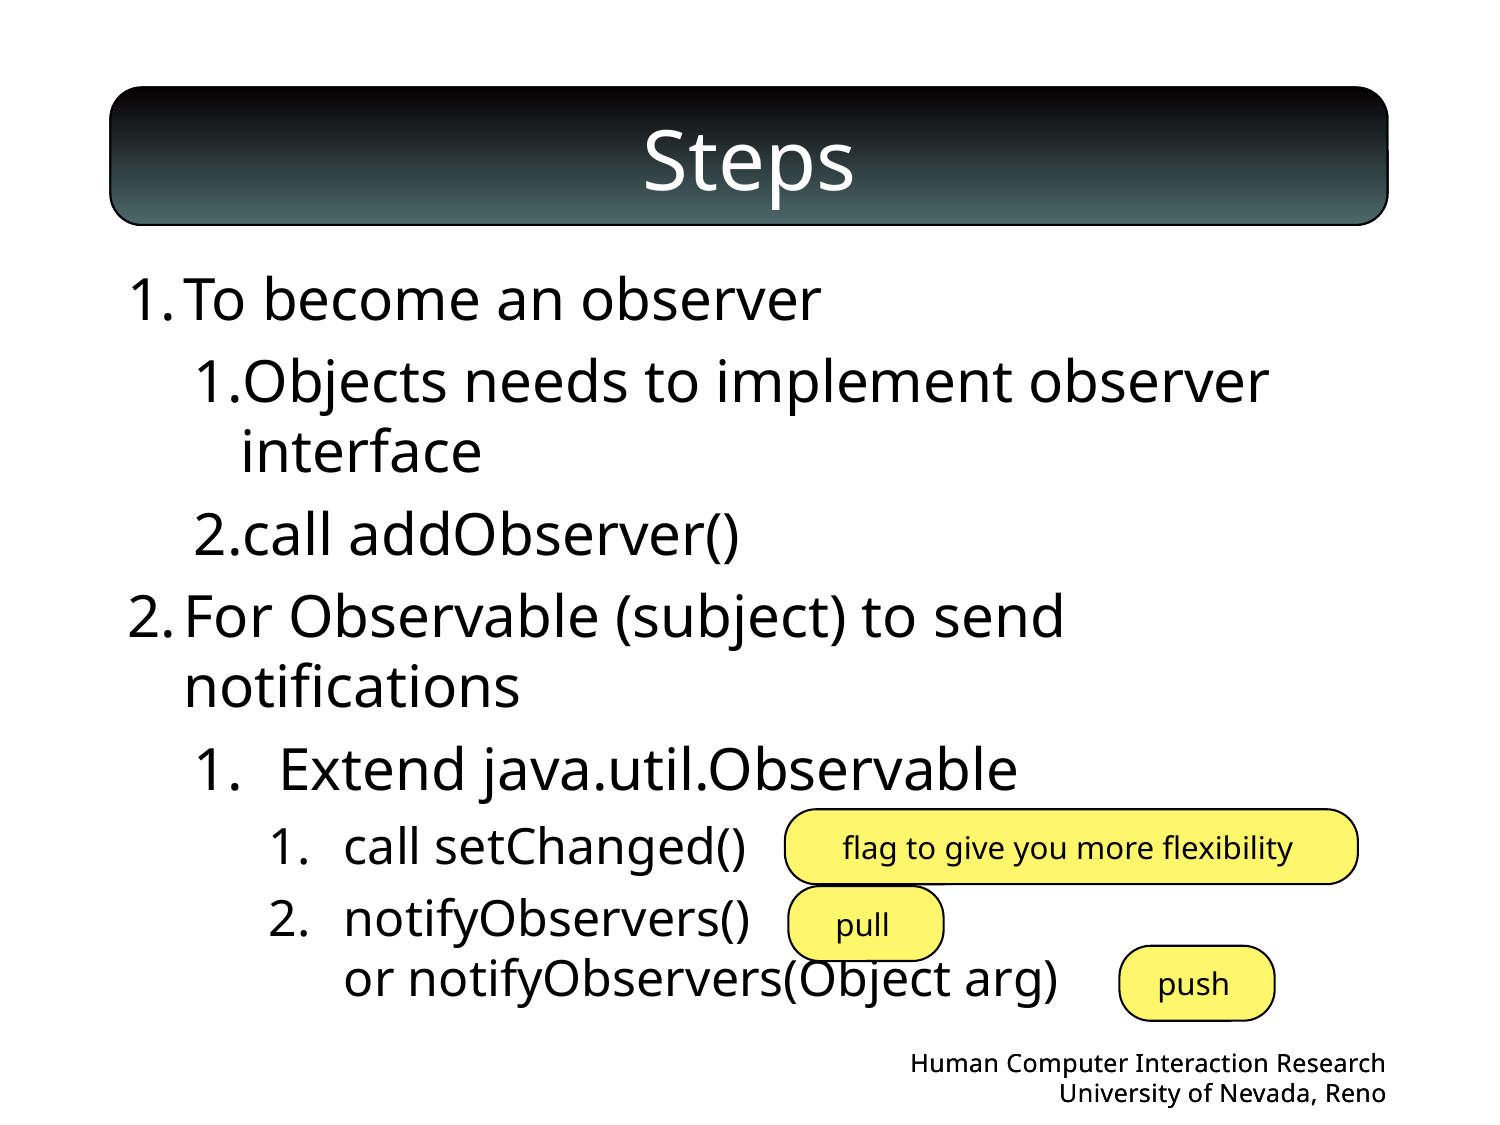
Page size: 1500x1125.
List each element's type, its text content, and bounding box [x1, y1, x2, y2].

text_box Human Computer Interaction Research University of Nevada, Reno [902, 1039, 1396, 1117]
list To become an observer Objects needs to implement observer interface call addObserver() For Observable (subject) to send notifications Extend java.util.Observable call setChanged() notifyObservers() or notifyObservers(Object arg) [111, 253, 1388, 1062]
title Steps [111, 32, 1388, 253]
text_box flag to give you more flexibility [784, 809, 1358, 885]
text_box pull [788, 886, 944, 962]
text_box push [1119, 945, 1275, 1021]
